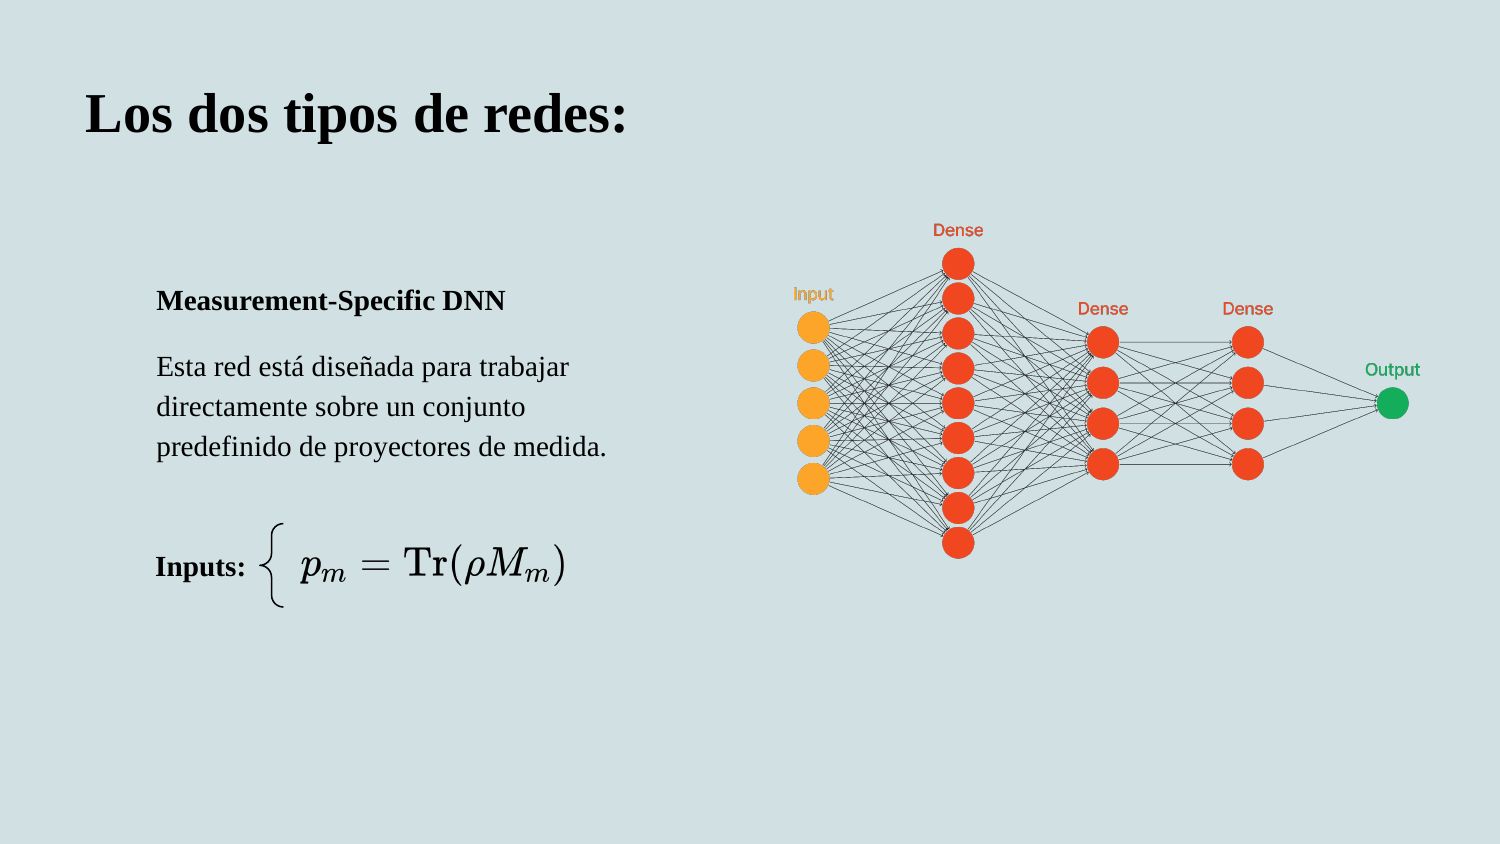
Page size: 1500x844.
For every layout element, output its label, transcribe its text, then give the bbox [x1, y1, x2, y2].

text_box Inputs: [140, 532, 267, 598]
picture [770, 200, 1444, 582]
text_box Measurement-Specific DNN Esta red está diseñada para trabajar directamente sobre un conjunto predefinido de proyectores de medida. [141, 261, 646, 524]
text_box [267, 523, 284, 608]
text_box Los dos tipos de redes: [70, 68, 1108, 174]
picture [299, 544, 564, 587]
